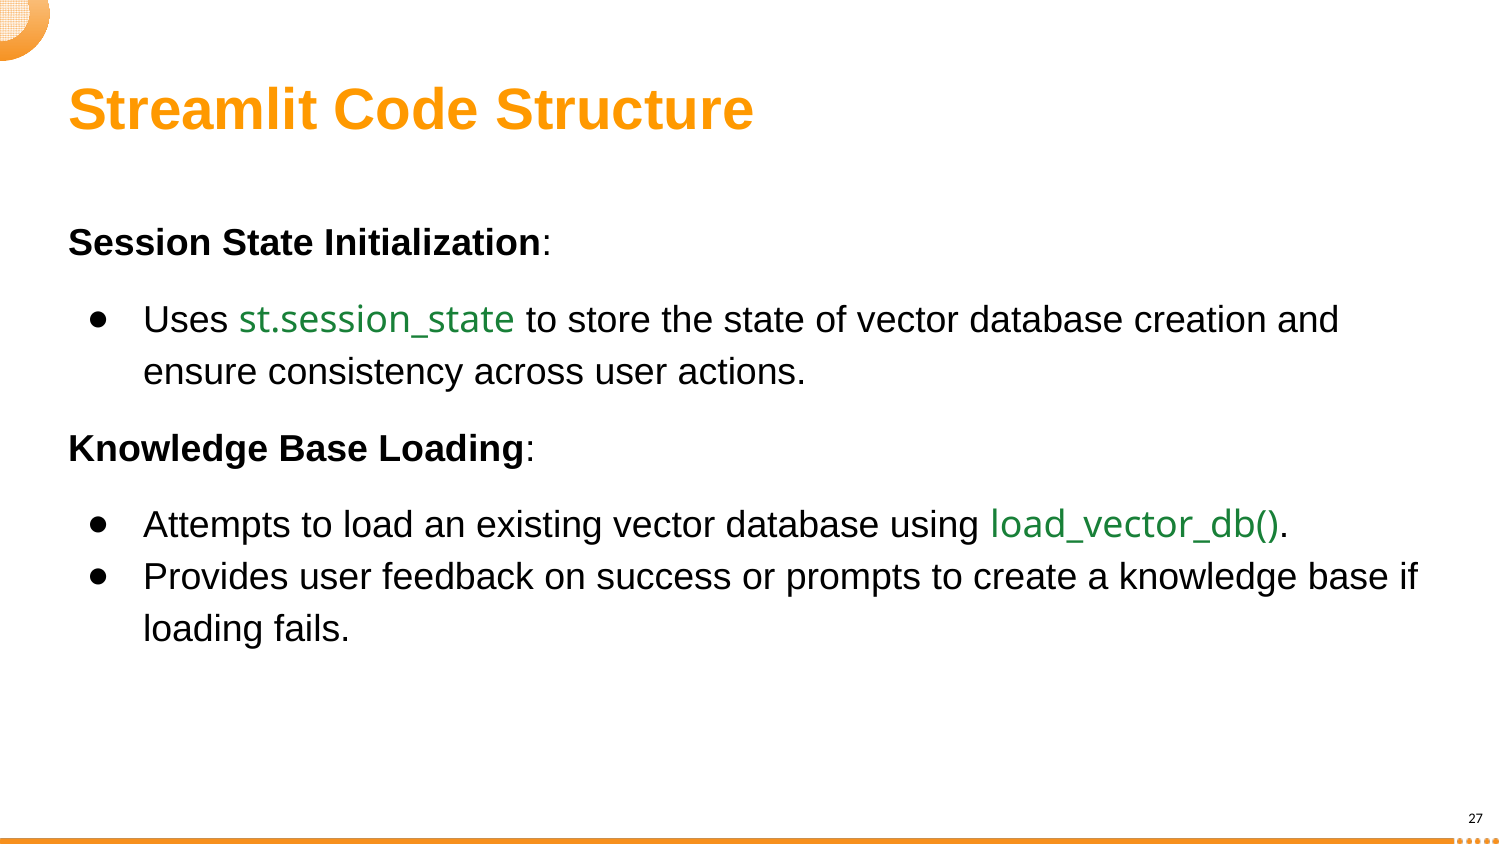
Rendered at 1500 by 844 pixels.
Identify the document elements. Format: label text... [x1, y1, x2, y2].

picture [0, 837, 1500, 844]
title Streamlit Code Structure Session State Initialization: Uses st.session_state to store the state of vector database creation and ensure consistency across user actions. Knowledge Base Loading: Attempts to load an existing vector database using load_vector_db(). Provides user feedback on success or prompts to create a knowledge base if loading fails. [68, 61, 1432, 172]
